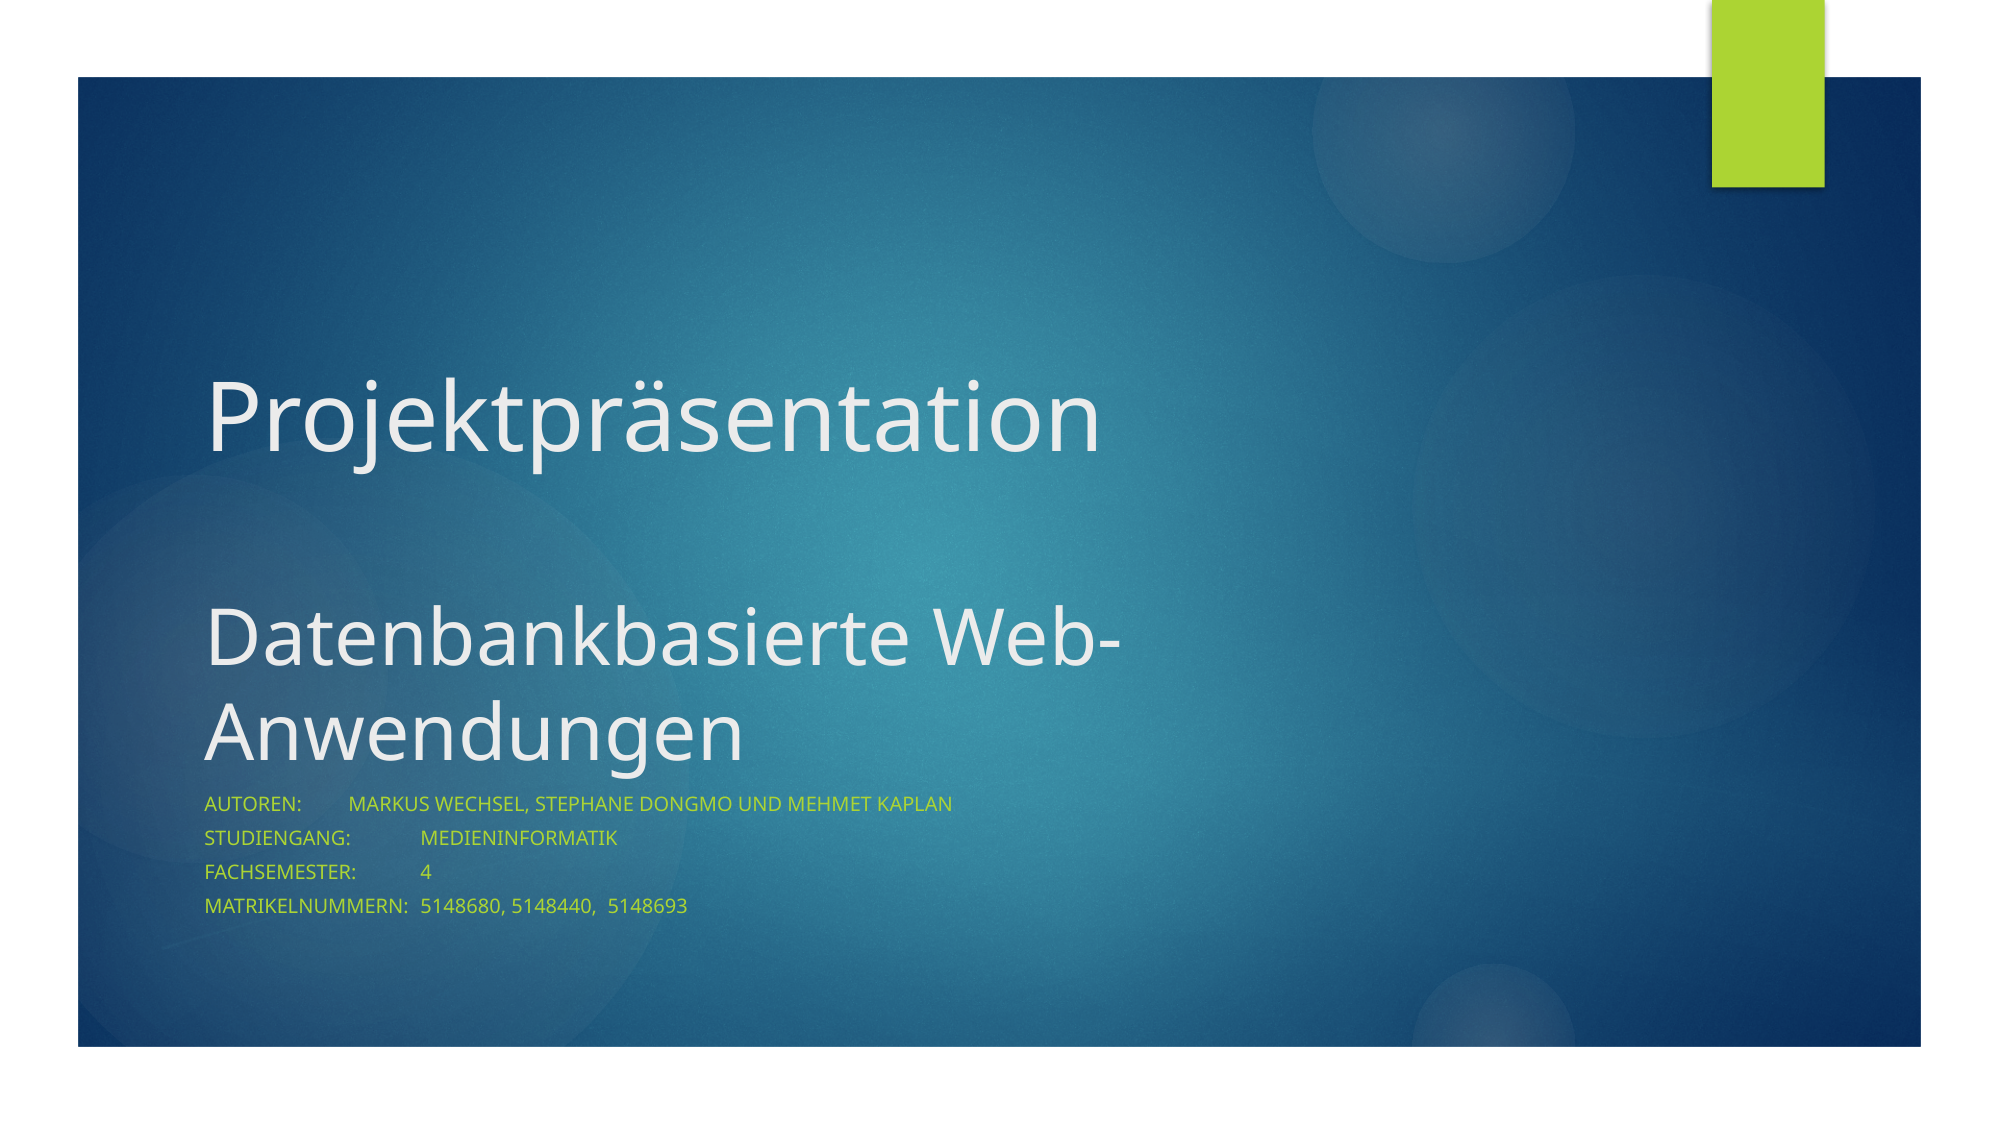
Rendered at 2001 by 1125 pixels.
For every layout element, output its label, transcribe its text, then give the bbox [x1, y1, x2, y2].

title Projektpräsentation Datenbankbasierte Web-Anwendungen [189, 344, 1638, 783]
subtitle Autoren: Markus Wechsel, Stephane Dongmo und Mehmet Kaplan Studiengang: Medieninformatik Fachsemester: 4 Matrikelnummern: 5148680, 5148440, 5148693 [189, 783, 1638, 925]
